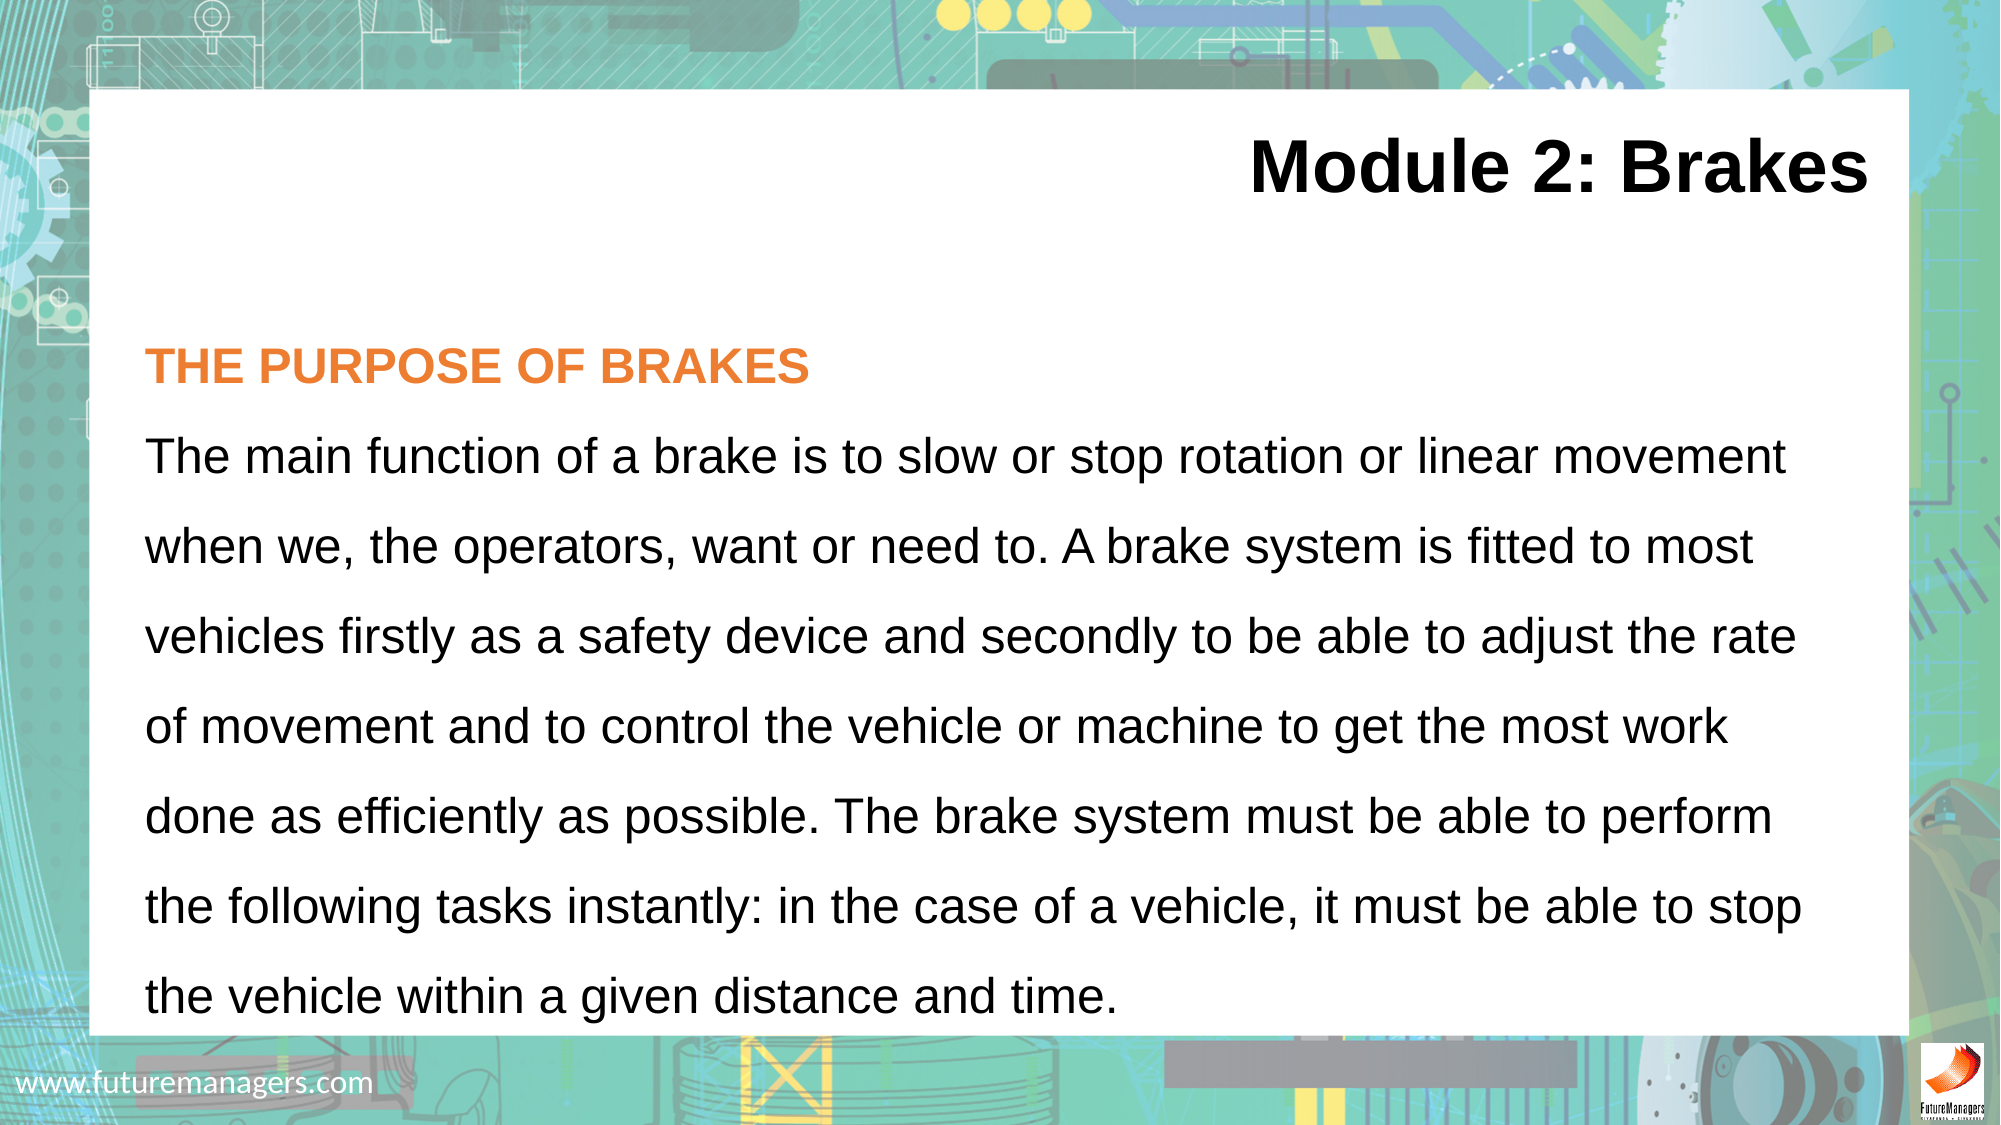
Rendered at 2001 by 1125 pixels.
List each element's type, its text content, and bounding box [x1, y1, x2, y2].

text_box [88, 88, 1910, 1037]
picture [1921, 1043, 1984, 1120]
text_box Module 2: Brakes [109, 109, 1886, 215]
text_box www.futuremanagers.com [0, 1052, 1447, 1108]
text_box THE PURPOSE OF BRAKES The main function of a brake is to slow or stop rotation or linear movement when we, the operators, want or need to. A brake system is fitted to most vehicles firstly as a safety device and secondly to be able to adjust the rate of movement and to control the vehicle or machine to get the most work done as efficiently as possible. The brake system must be able to perform the following tasks instantly: in the case of a vehicle, it must be able to stop the vehicle within a given distance and time. [130, 295, 1869, 1031]
